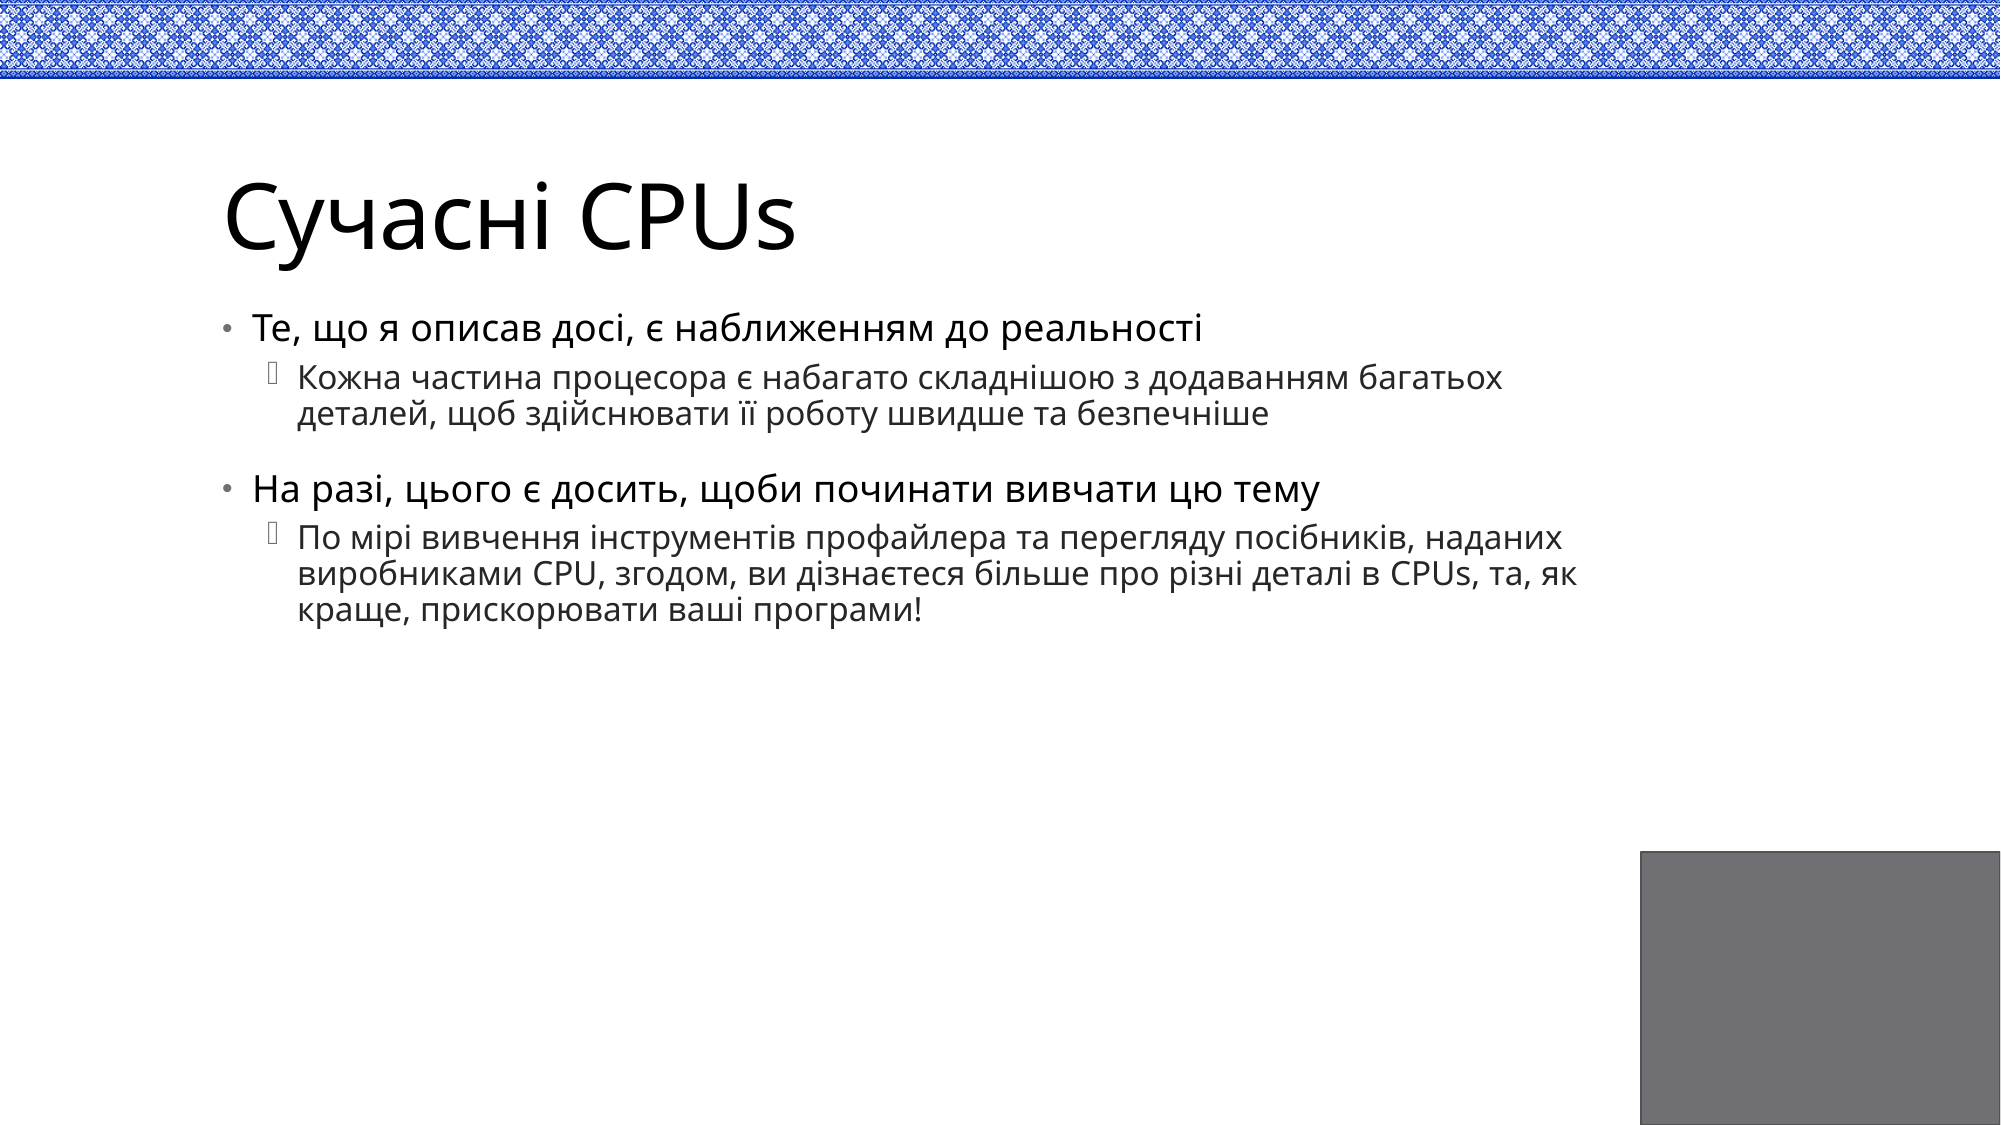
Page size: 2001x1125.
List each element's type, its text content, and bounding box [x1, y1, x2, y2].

list Те, що я описав досі, є наближенням до реальності Кожна частина процесора є набагато складнішою з додаванням багатьох деталей, щоб здійснювати її роботу швидше та безпечніше На разі, цього є досить, щоби починати вивчати цю тему По мірі вивчення інструментів профайлера та перегляду посібників, наданих виробниками CPU, згодом, ви дізнаєтеся більше про різні деталі в CPUs, та, як краще, прискорювати ваші програми! [206, 299, 1617, 1014]
title Сучасні CPUs [206, 60, 1797, 278]
picture [0, 0, 2000, 79]
